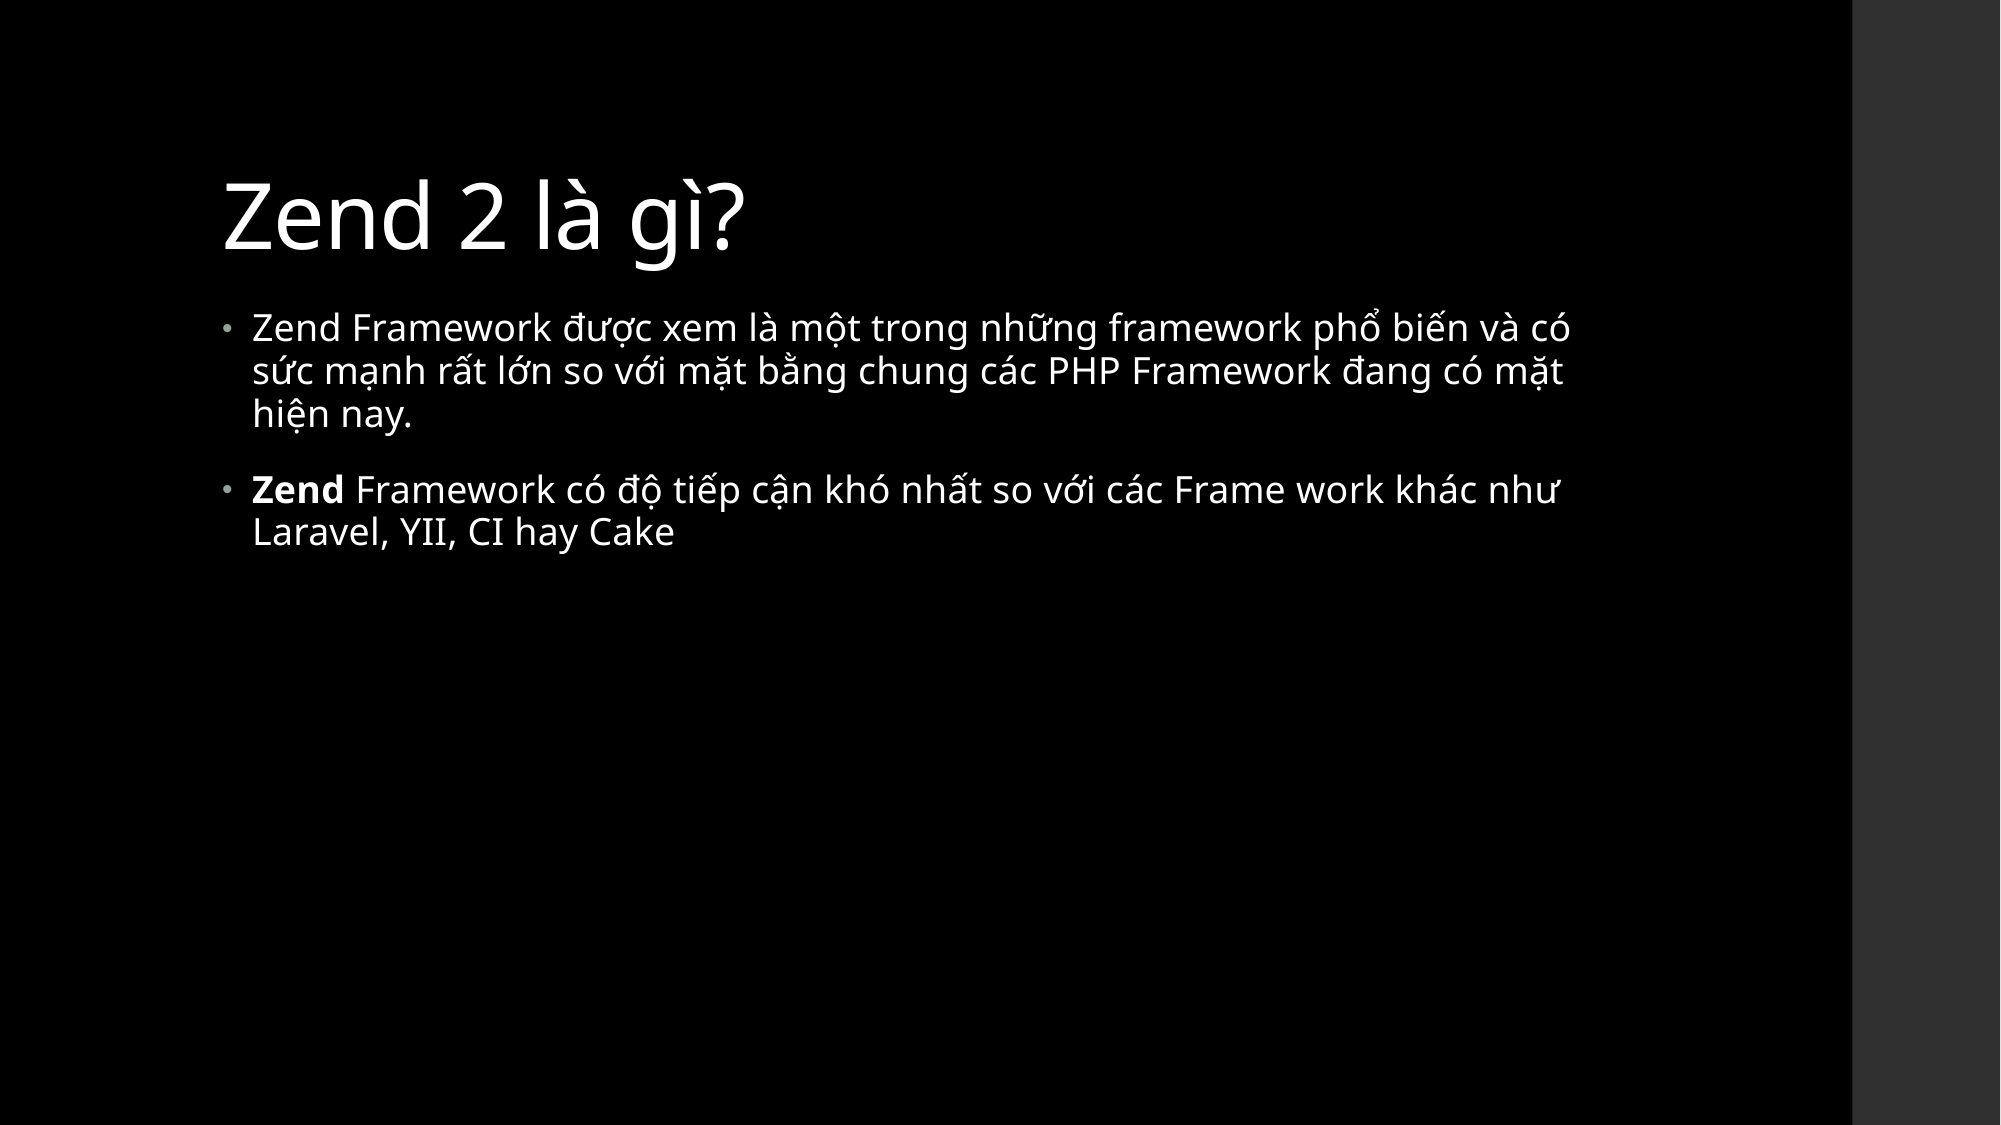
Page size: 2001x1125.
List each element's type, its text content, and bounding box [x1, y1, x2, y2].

list Zend Framework được xem là một trong những framework phổ biến và có sức mạnh rất lớn so với mặt bằng chung các PHP Framework đang có mặt hiện nay. Zend Framework có độ tiếp cận khó nhất so với các Frame work khác như Laravel, YII, CI hay Cake [206, 299, 1617, 1014]
title Zend 2 là gì? [206, 60, 1797, 278]
